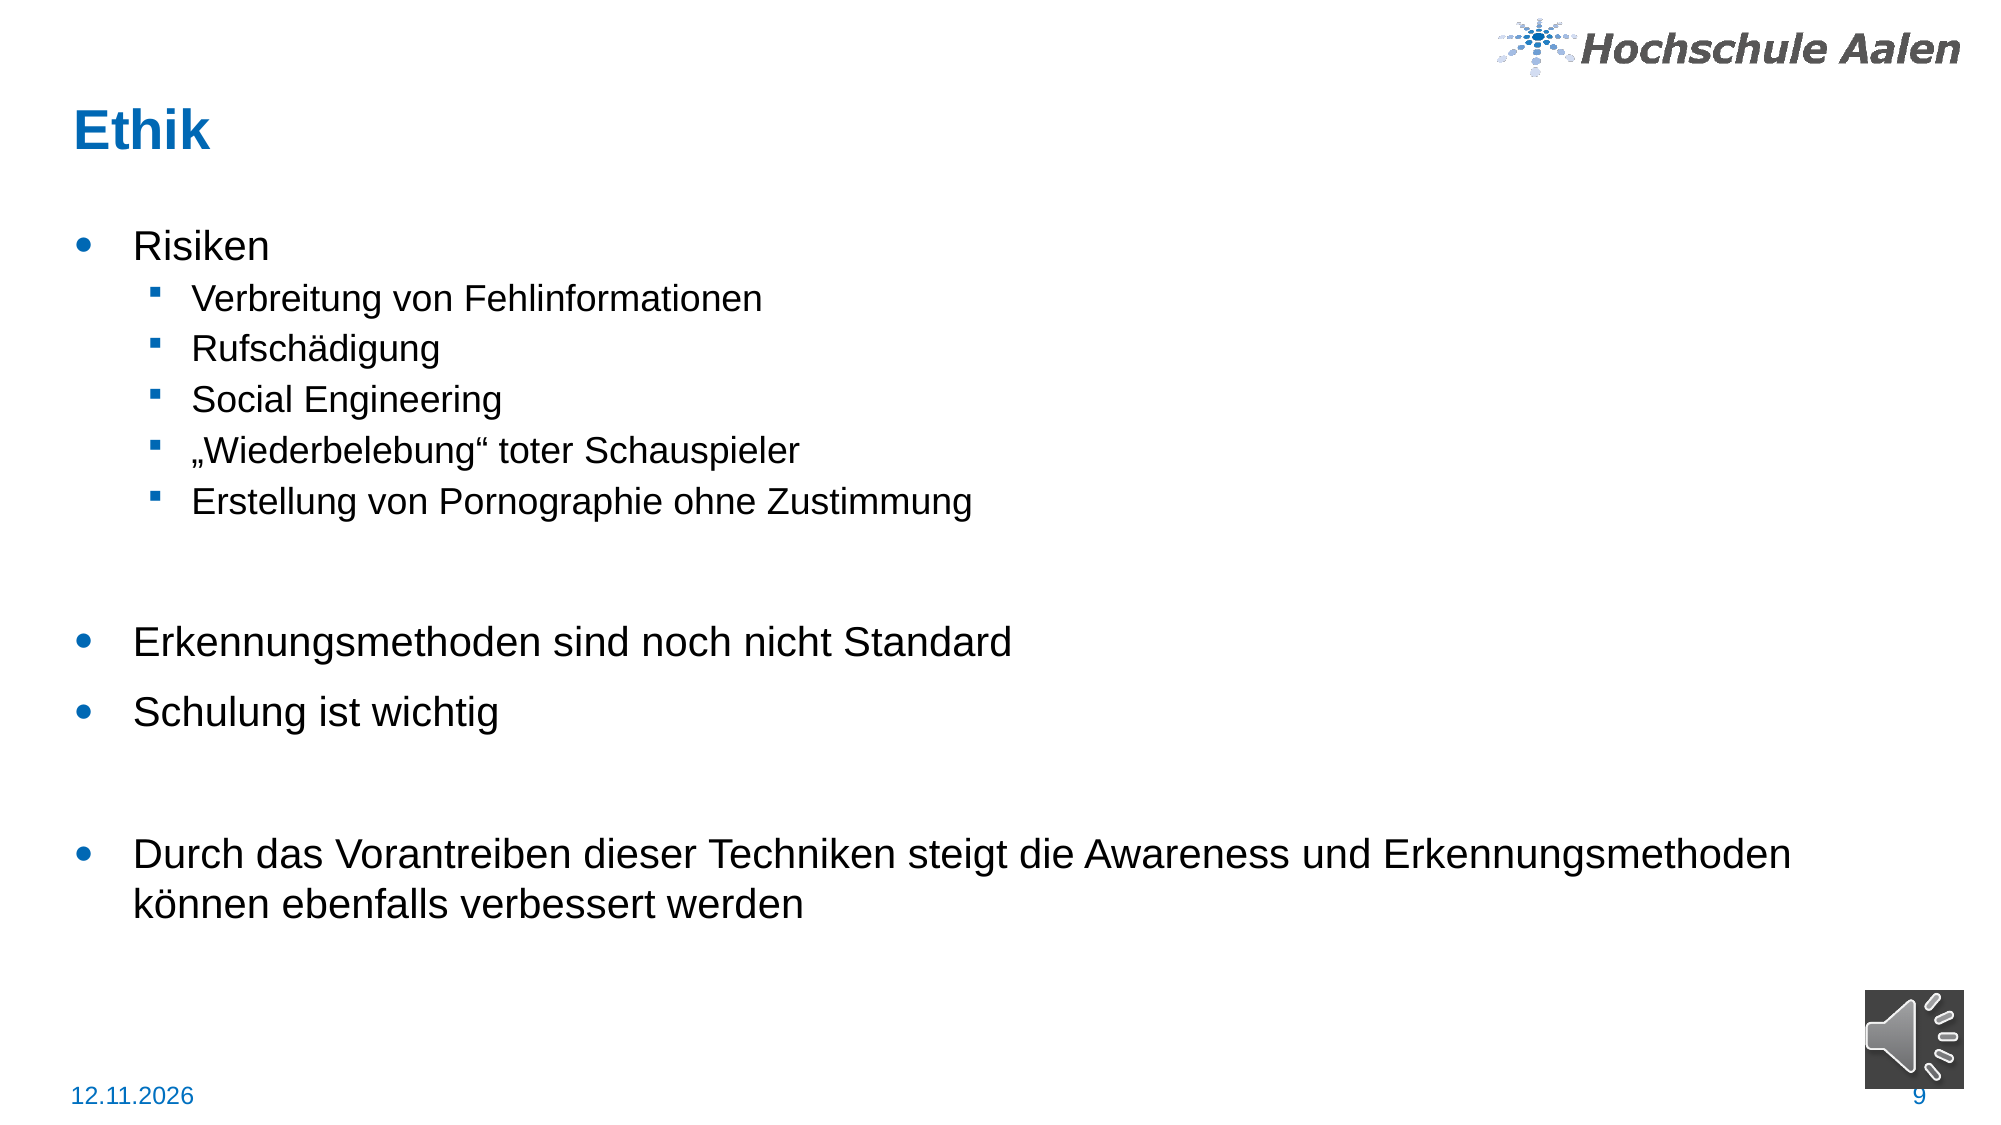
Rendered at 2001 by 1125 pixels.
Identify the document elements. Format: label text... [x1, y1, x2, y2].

slide_number 9 [1491, 1064, 1942, 1125]
picture [1497, 18, 1960, 77]
list Risiken Verbreitung von Fehlinformationen Rufschädigung Social Engineering „Wiederbelebung“ toter Schauspieler Erstellung von Pornographie ohne Zustimmung Erkennungsmethoden sind noch nicht Standard Schulung ist wichtig Durch das Vorantreiben dieser Techniken steigt die Awareness und Erkennungsmethoden können ebenfalls verbessert werden [58, 210, 1944, 1038]
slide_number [55, 1065, 506, 1125]
title Ethik [58, 93, 1944, 187]
picture [1864, 989, 1965, 1090]
